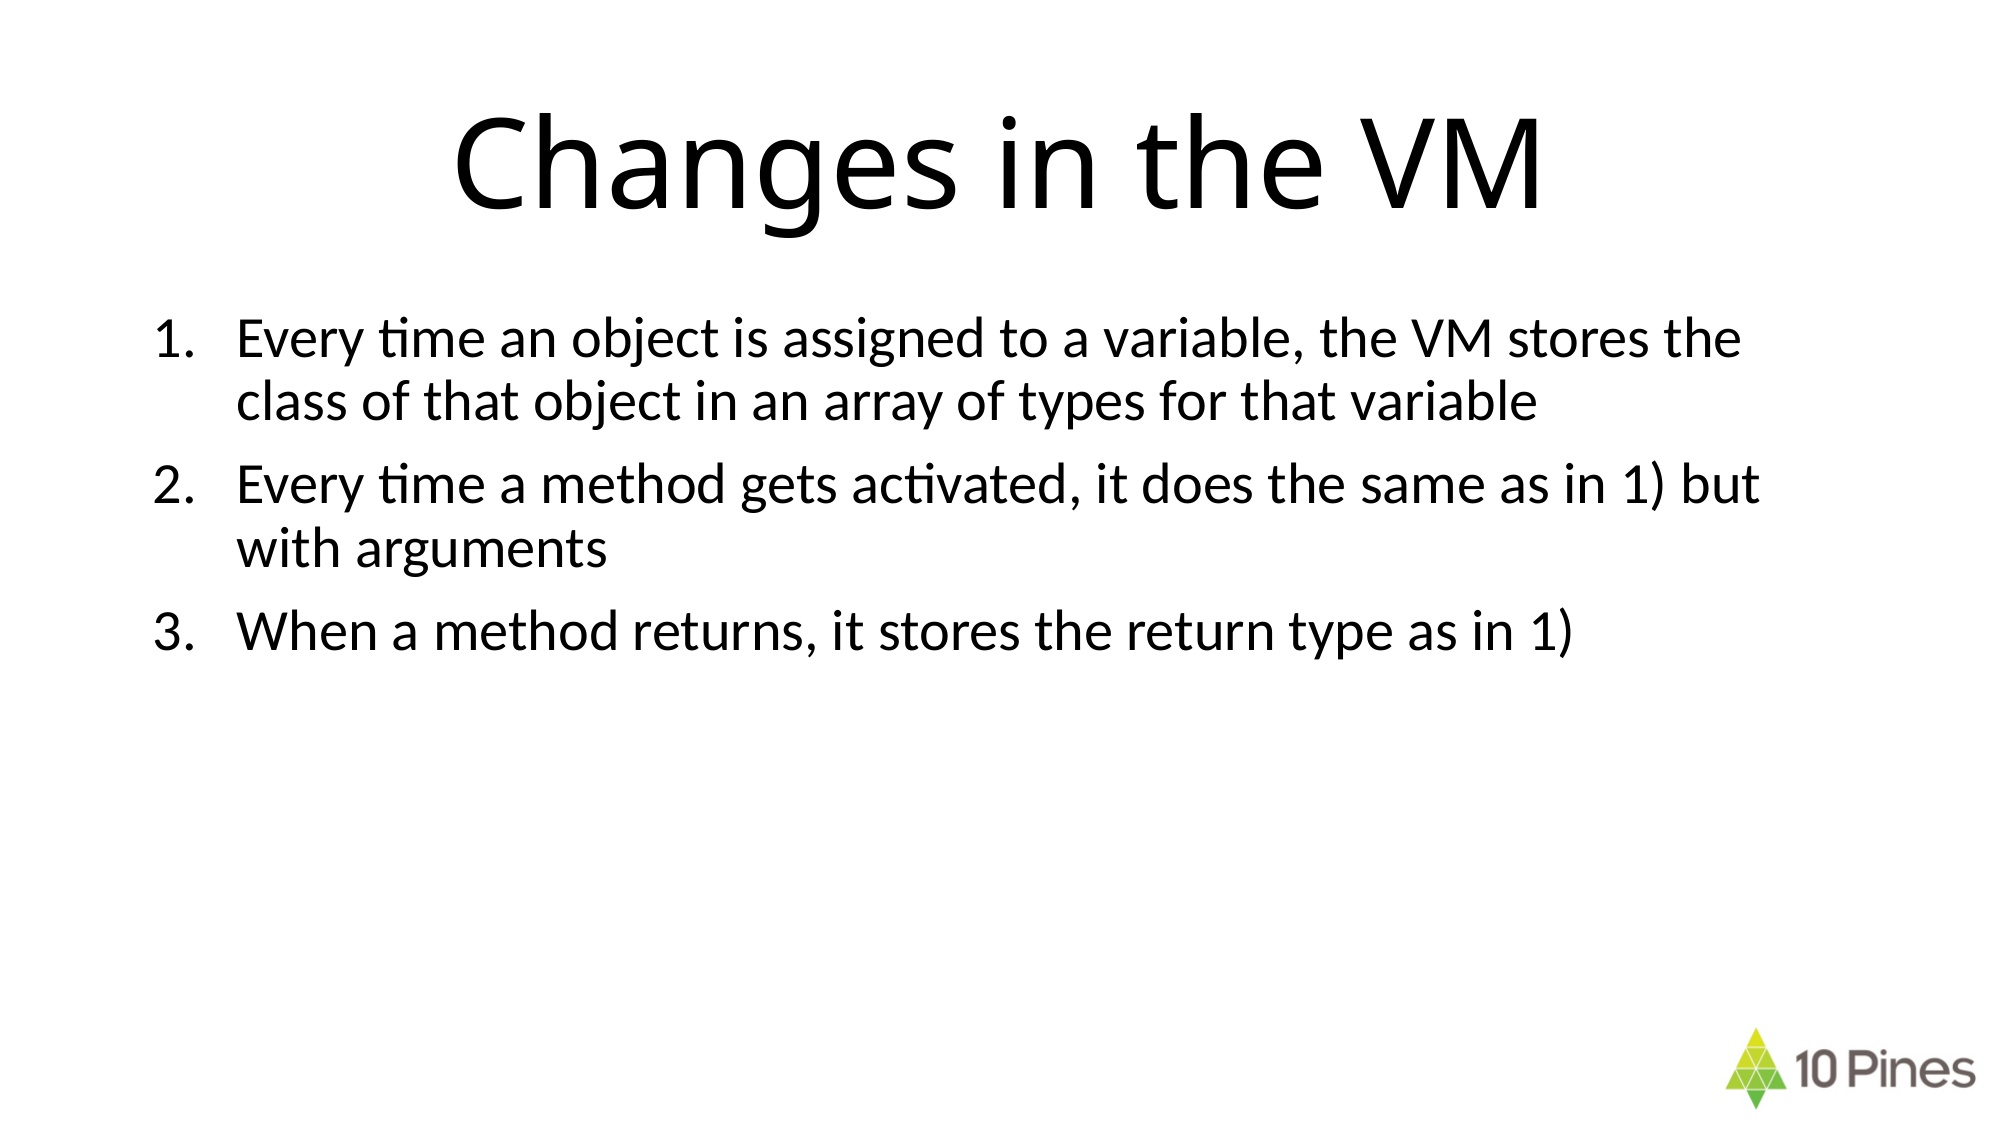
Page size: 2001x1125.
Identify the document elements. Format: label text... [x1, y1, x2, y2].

list Every time an object is assigned to a variable, the VM stores the class of that object in an array of types for that variable Every time a method gets activated, it does the same as in 1) but with arguments When a method returns, it stores the return type as in 1) [137, 299, 1863, 1014]
title Changes in the VM [137, 59, 1863, 278]
picture [1709, 1013, 1992, 1124]
